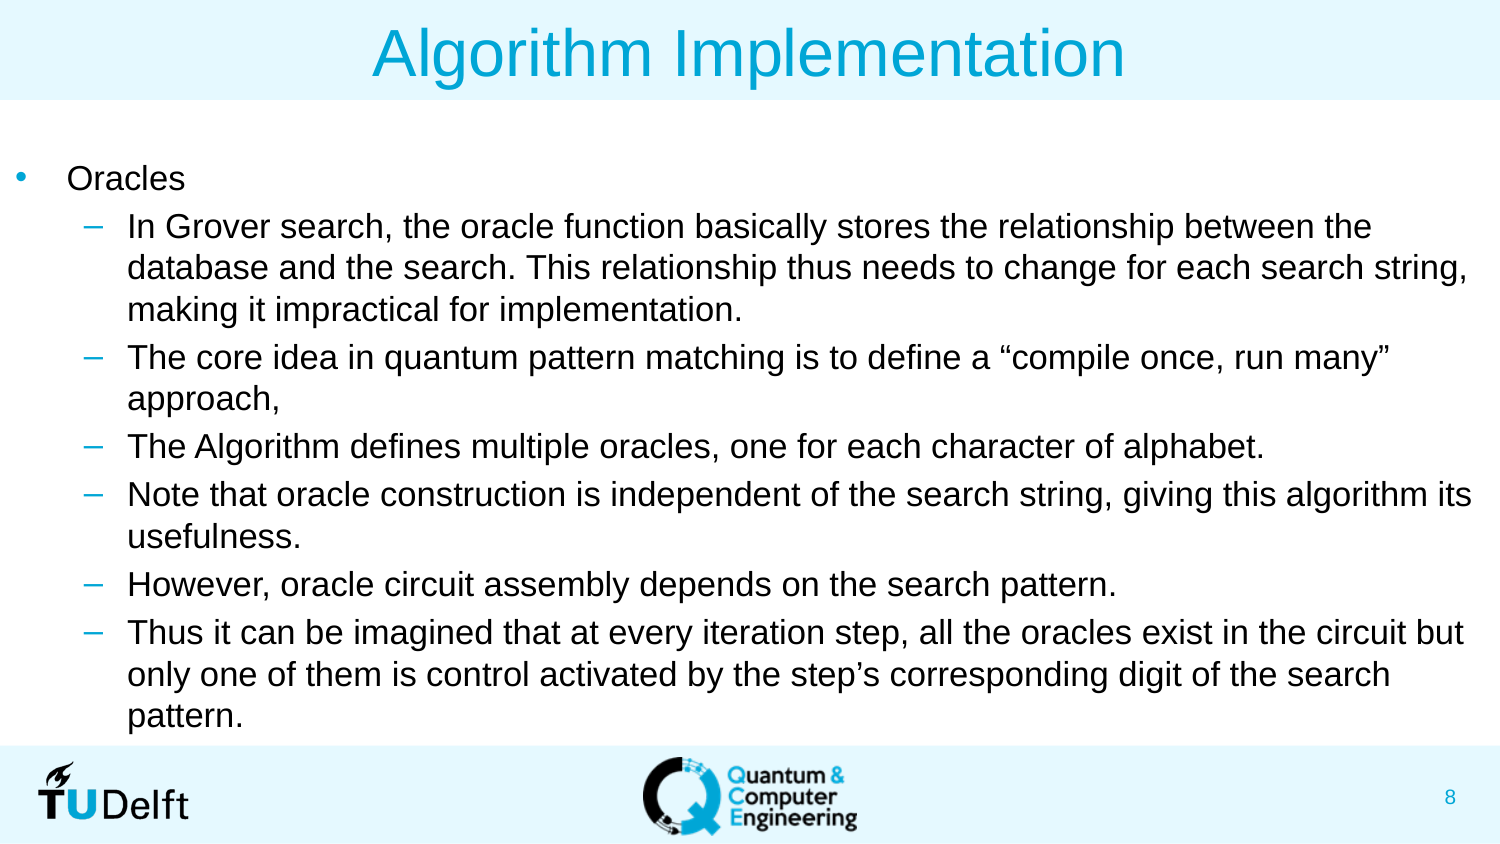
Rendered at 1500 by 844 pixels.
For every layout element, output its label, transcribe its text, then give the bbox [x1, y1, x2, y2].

title Algorithm Implementation [0, 0, 1500, 99]
list Oracles In Grover search, the oracle function basically stores the relationship between the database and the search. This relationship thus needs to change for each search string, making it impractical for implementation. The core idea in quantum pattern matching is to define a “compile once, run many” approach, The Algorithm defines multiple oracles, one for each character of alphabet. Note that oracle construction is independent of the search string, giving this algorithm its usefulness. However, oracle circuit assembly depends on the search pattern. Thus it can be imagined that at every iteration step, all the oracles exist in the circuit but only one of them is control activated by the step’s corresponding digit of the search pattern. [0, 99, 1500, 746]
picture [24, 757, 202, 833]
picture [643, 757, 857, 836]
